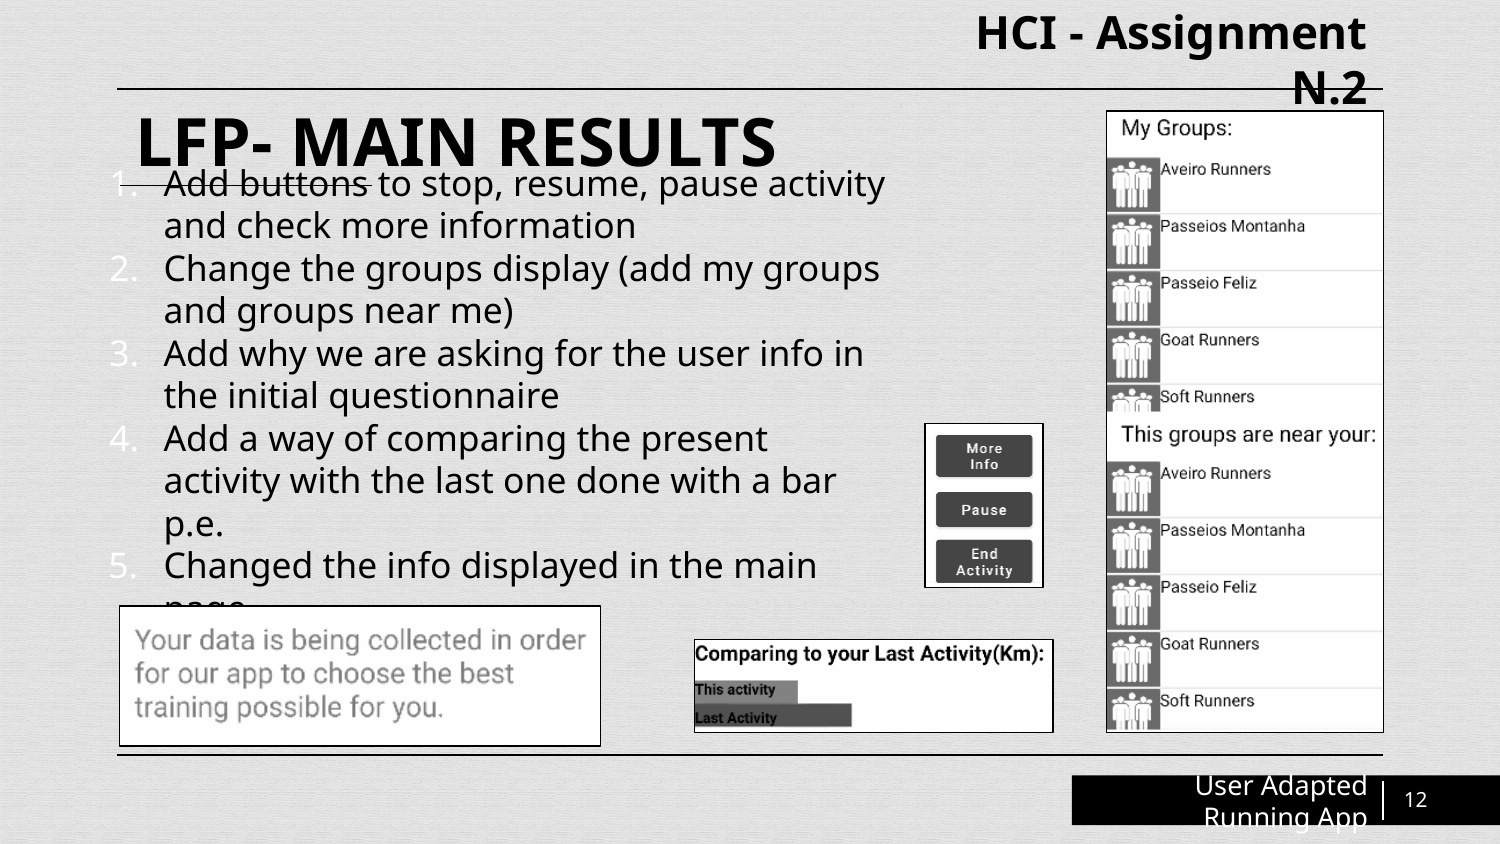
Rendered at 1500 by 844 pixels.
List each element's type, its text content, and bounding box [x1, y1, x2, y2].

picture [0, 0, 1500, 844]
title LFP- MAIN RESULTS [120, 102, 838, 177]
subtitle HCI - Assignment N.2 [878, 40, 1383, 77]
subtitle Add buttons to stop, resume, pause activity and check more information Change the groups display (add my groups and groups near me) Add why we are asking for the user info in the initial questionnaire Add a way of comparing the present activity with the last one done with a bar p.e. Changed the info displayed in the main page [73, 227, 907, 759]
subtitle User Adapted Running App [1083, 785, 1383, 815]
